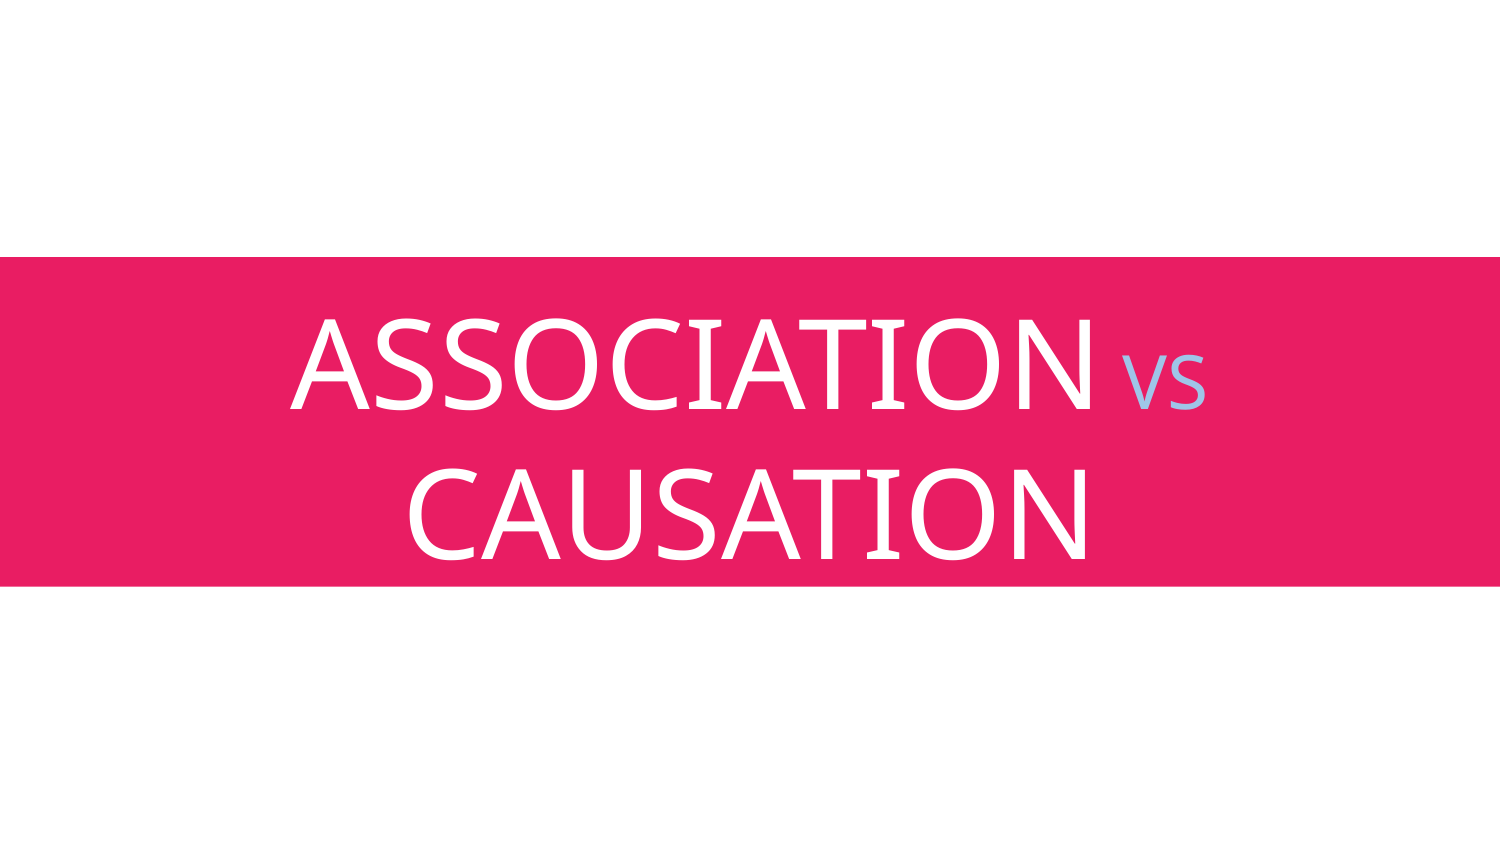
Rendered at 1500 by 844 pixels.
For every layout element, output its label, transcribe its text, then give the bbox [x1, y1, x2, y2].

title ASSOCIATION VS CAUSATION [70, 309, 1430, 559]
